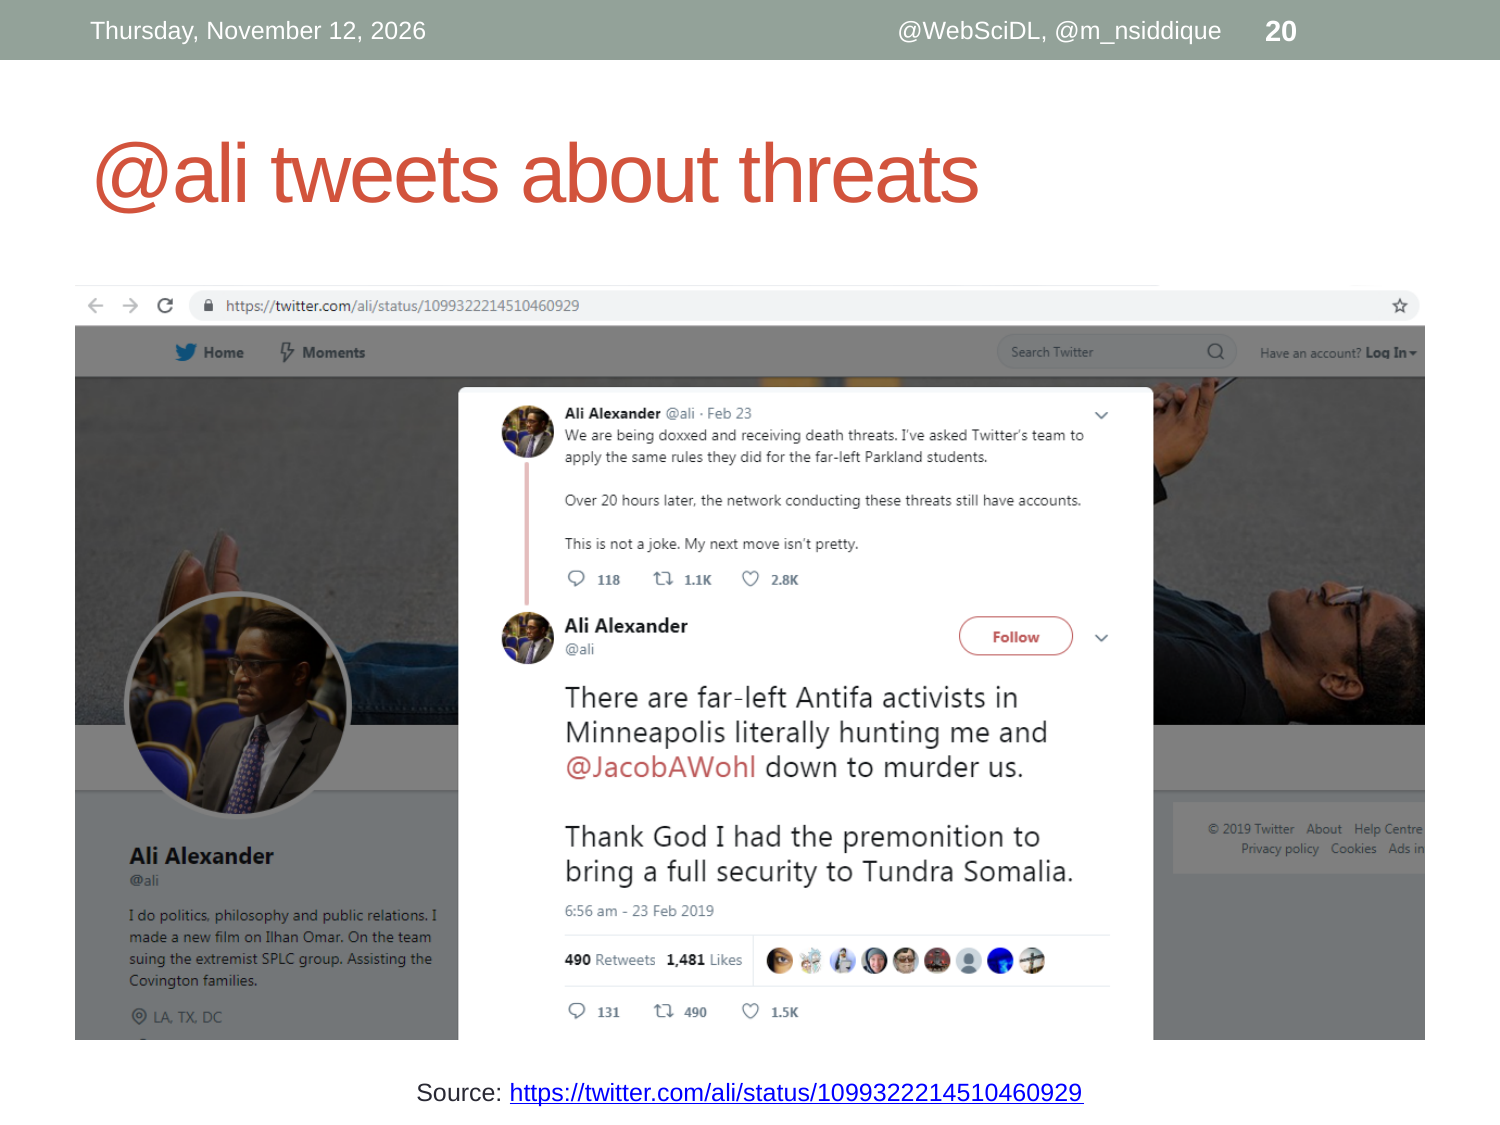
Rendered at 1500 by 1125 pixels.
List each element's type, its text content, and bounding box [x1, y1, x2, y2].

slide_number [75, 3, 550, 57]
text_box Source: https://twitter.com/ali/status/1099322214510460929 [18, 1069, 1482, 1125]
slide_number 20 [1250, 3, 1425, 57]
title @ali tweets about threats [75, 87, 1425, 250]
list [74, 284, 1426, 1041]
footer @WebSciDL, @m_nsiddique [562, 3, 1238, 57]
